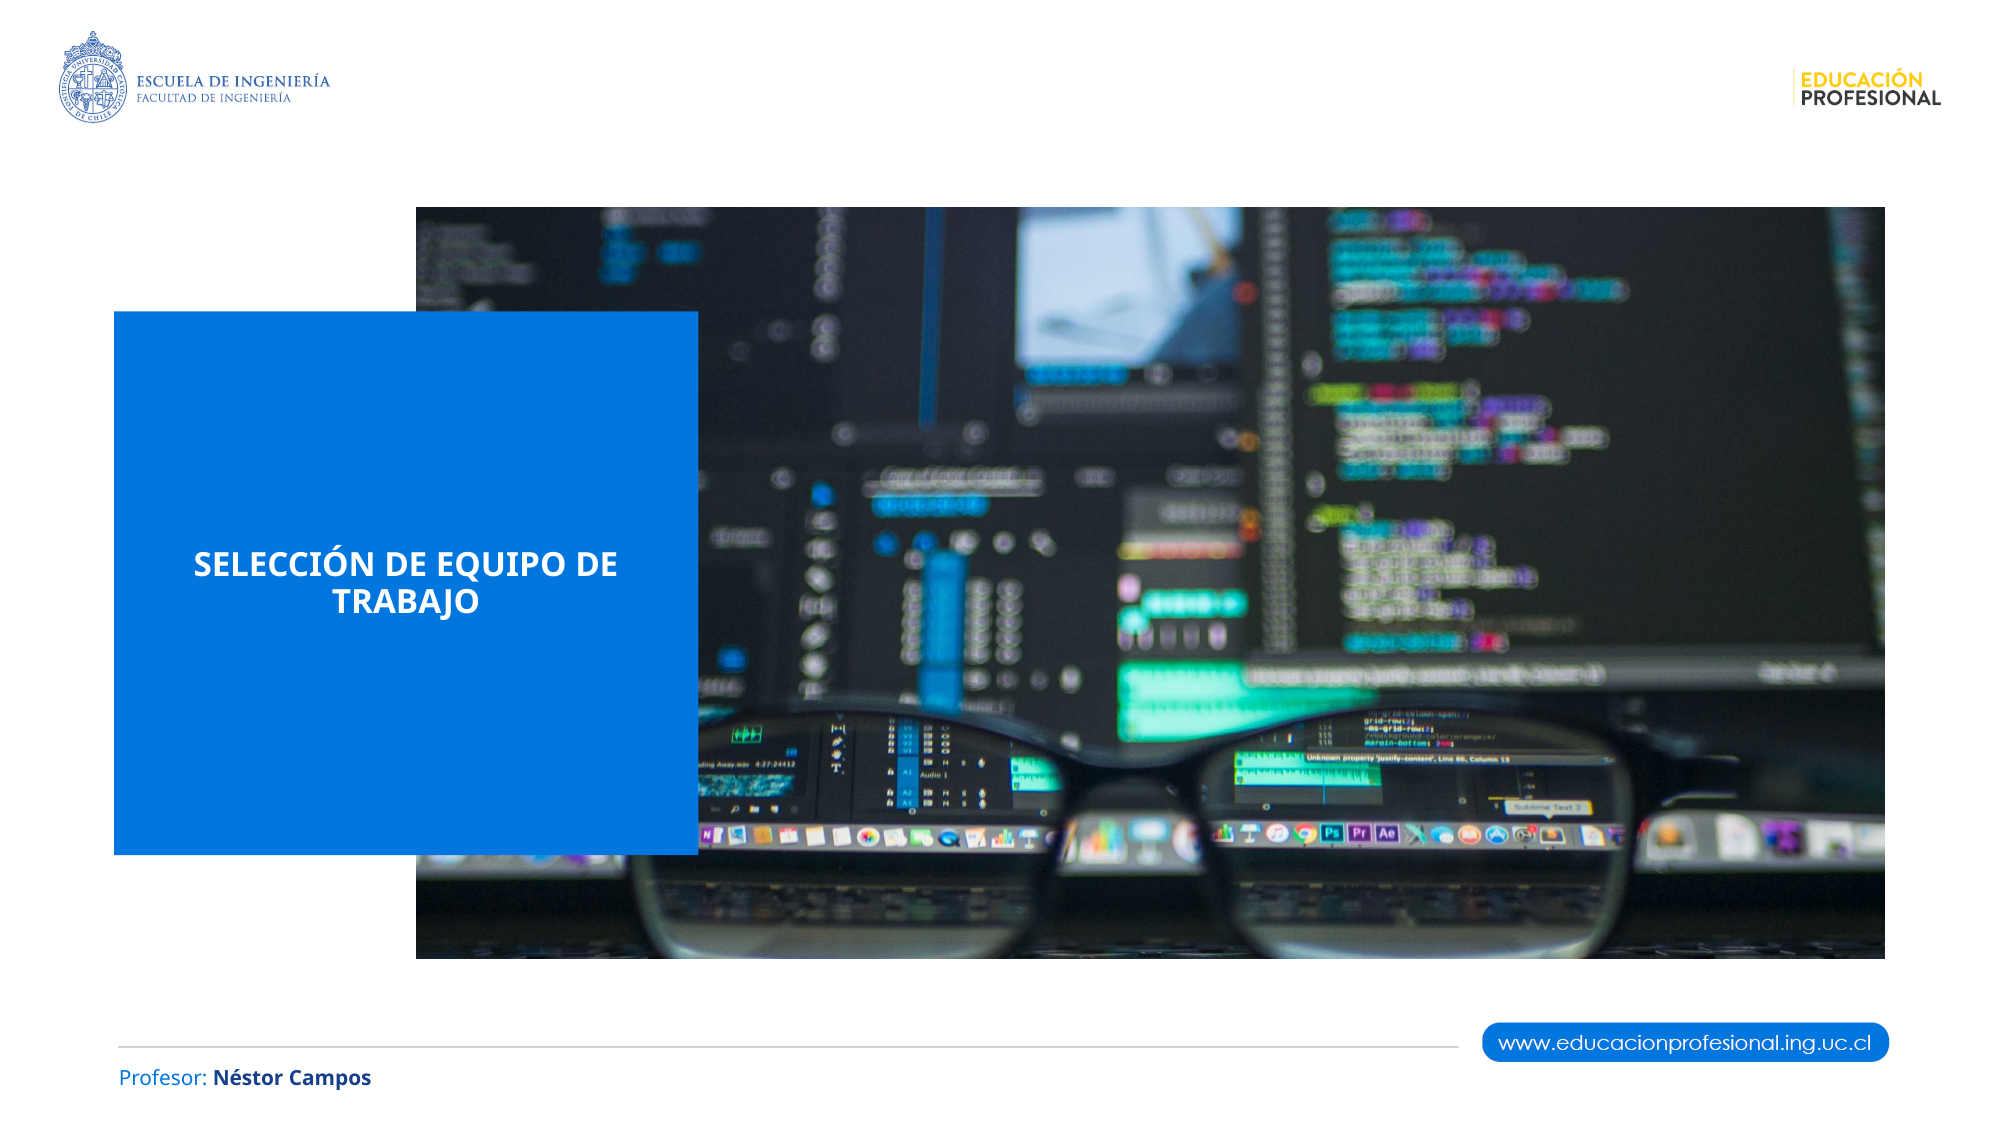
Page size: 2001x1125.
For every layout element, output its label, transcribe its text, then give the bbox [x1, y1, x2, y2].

picture [0, 0, 2000, 1125]
list SELECCIÓN DE EQUIPO DE TRABAJO [114, 311, 416, 856]
